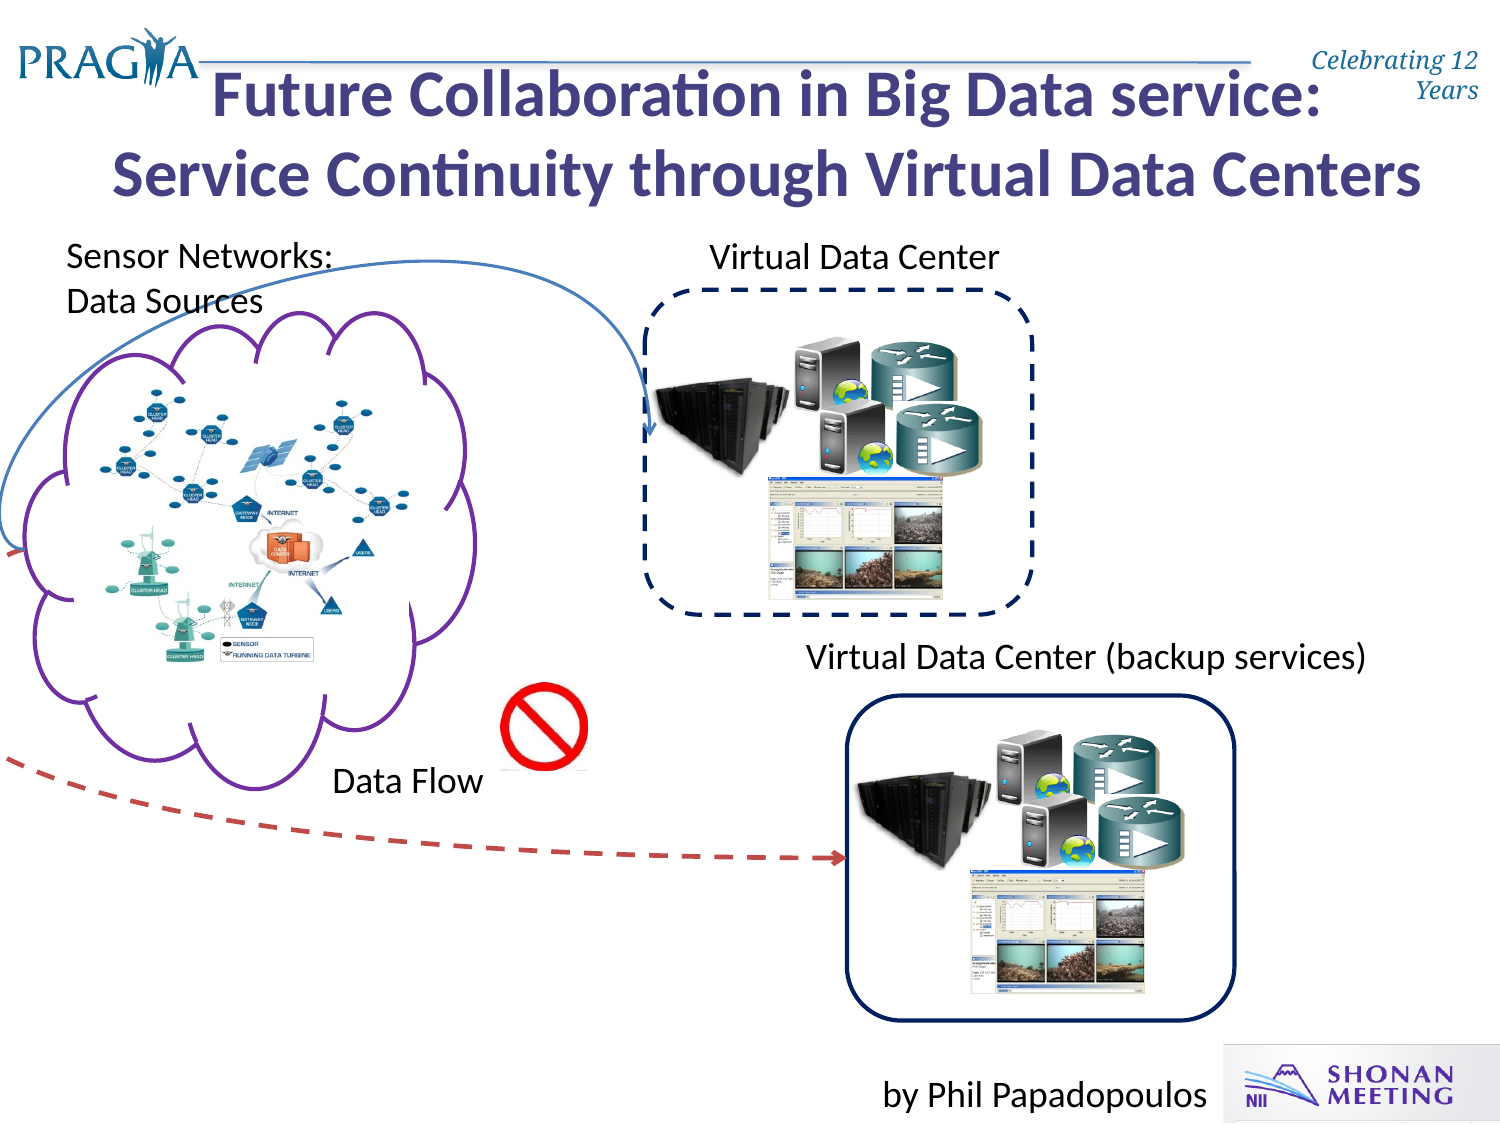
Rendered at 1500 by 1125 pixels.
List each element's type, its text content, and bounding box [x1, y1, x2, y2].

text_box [1018, 789, 1186, 871]
text_box Virtual Data Center (backup services) [791, 624, 1383, 685]
picture [18, 27, 200, 88]
text_box [642, 287, 1035, 617]
picture [1223, 1043, 1500, 1123]
picture [851, 767, 1145, 994]
text_box Sensor Networks: Data Sources [51, 223, 349, 329]
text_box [512, 819, 585, 1122]
text_box Virtual Data Center [694, 224, 1016, 285]
picture [0, 386, 526, 662]
title Future Collaboration in Big Data service: Service Continuity through Virtual Data Centers [93, 35, 1444, 224]
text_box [993, 727, 1161, 809]
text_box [791, 334, 959, 416]
picture [649, 374, 943, 601]
picture [499, 682, 588, 771]
text_box [38, 670, 269, 792]
text_box by Phil Papadopoulos [867, 1062, 1218, 1122]
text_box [274, 411, 626, 812]
text_box [844, 693, 1237, 1023]
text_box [816, 396, 984, 478]
text_box [83, 311, 444, 384]
